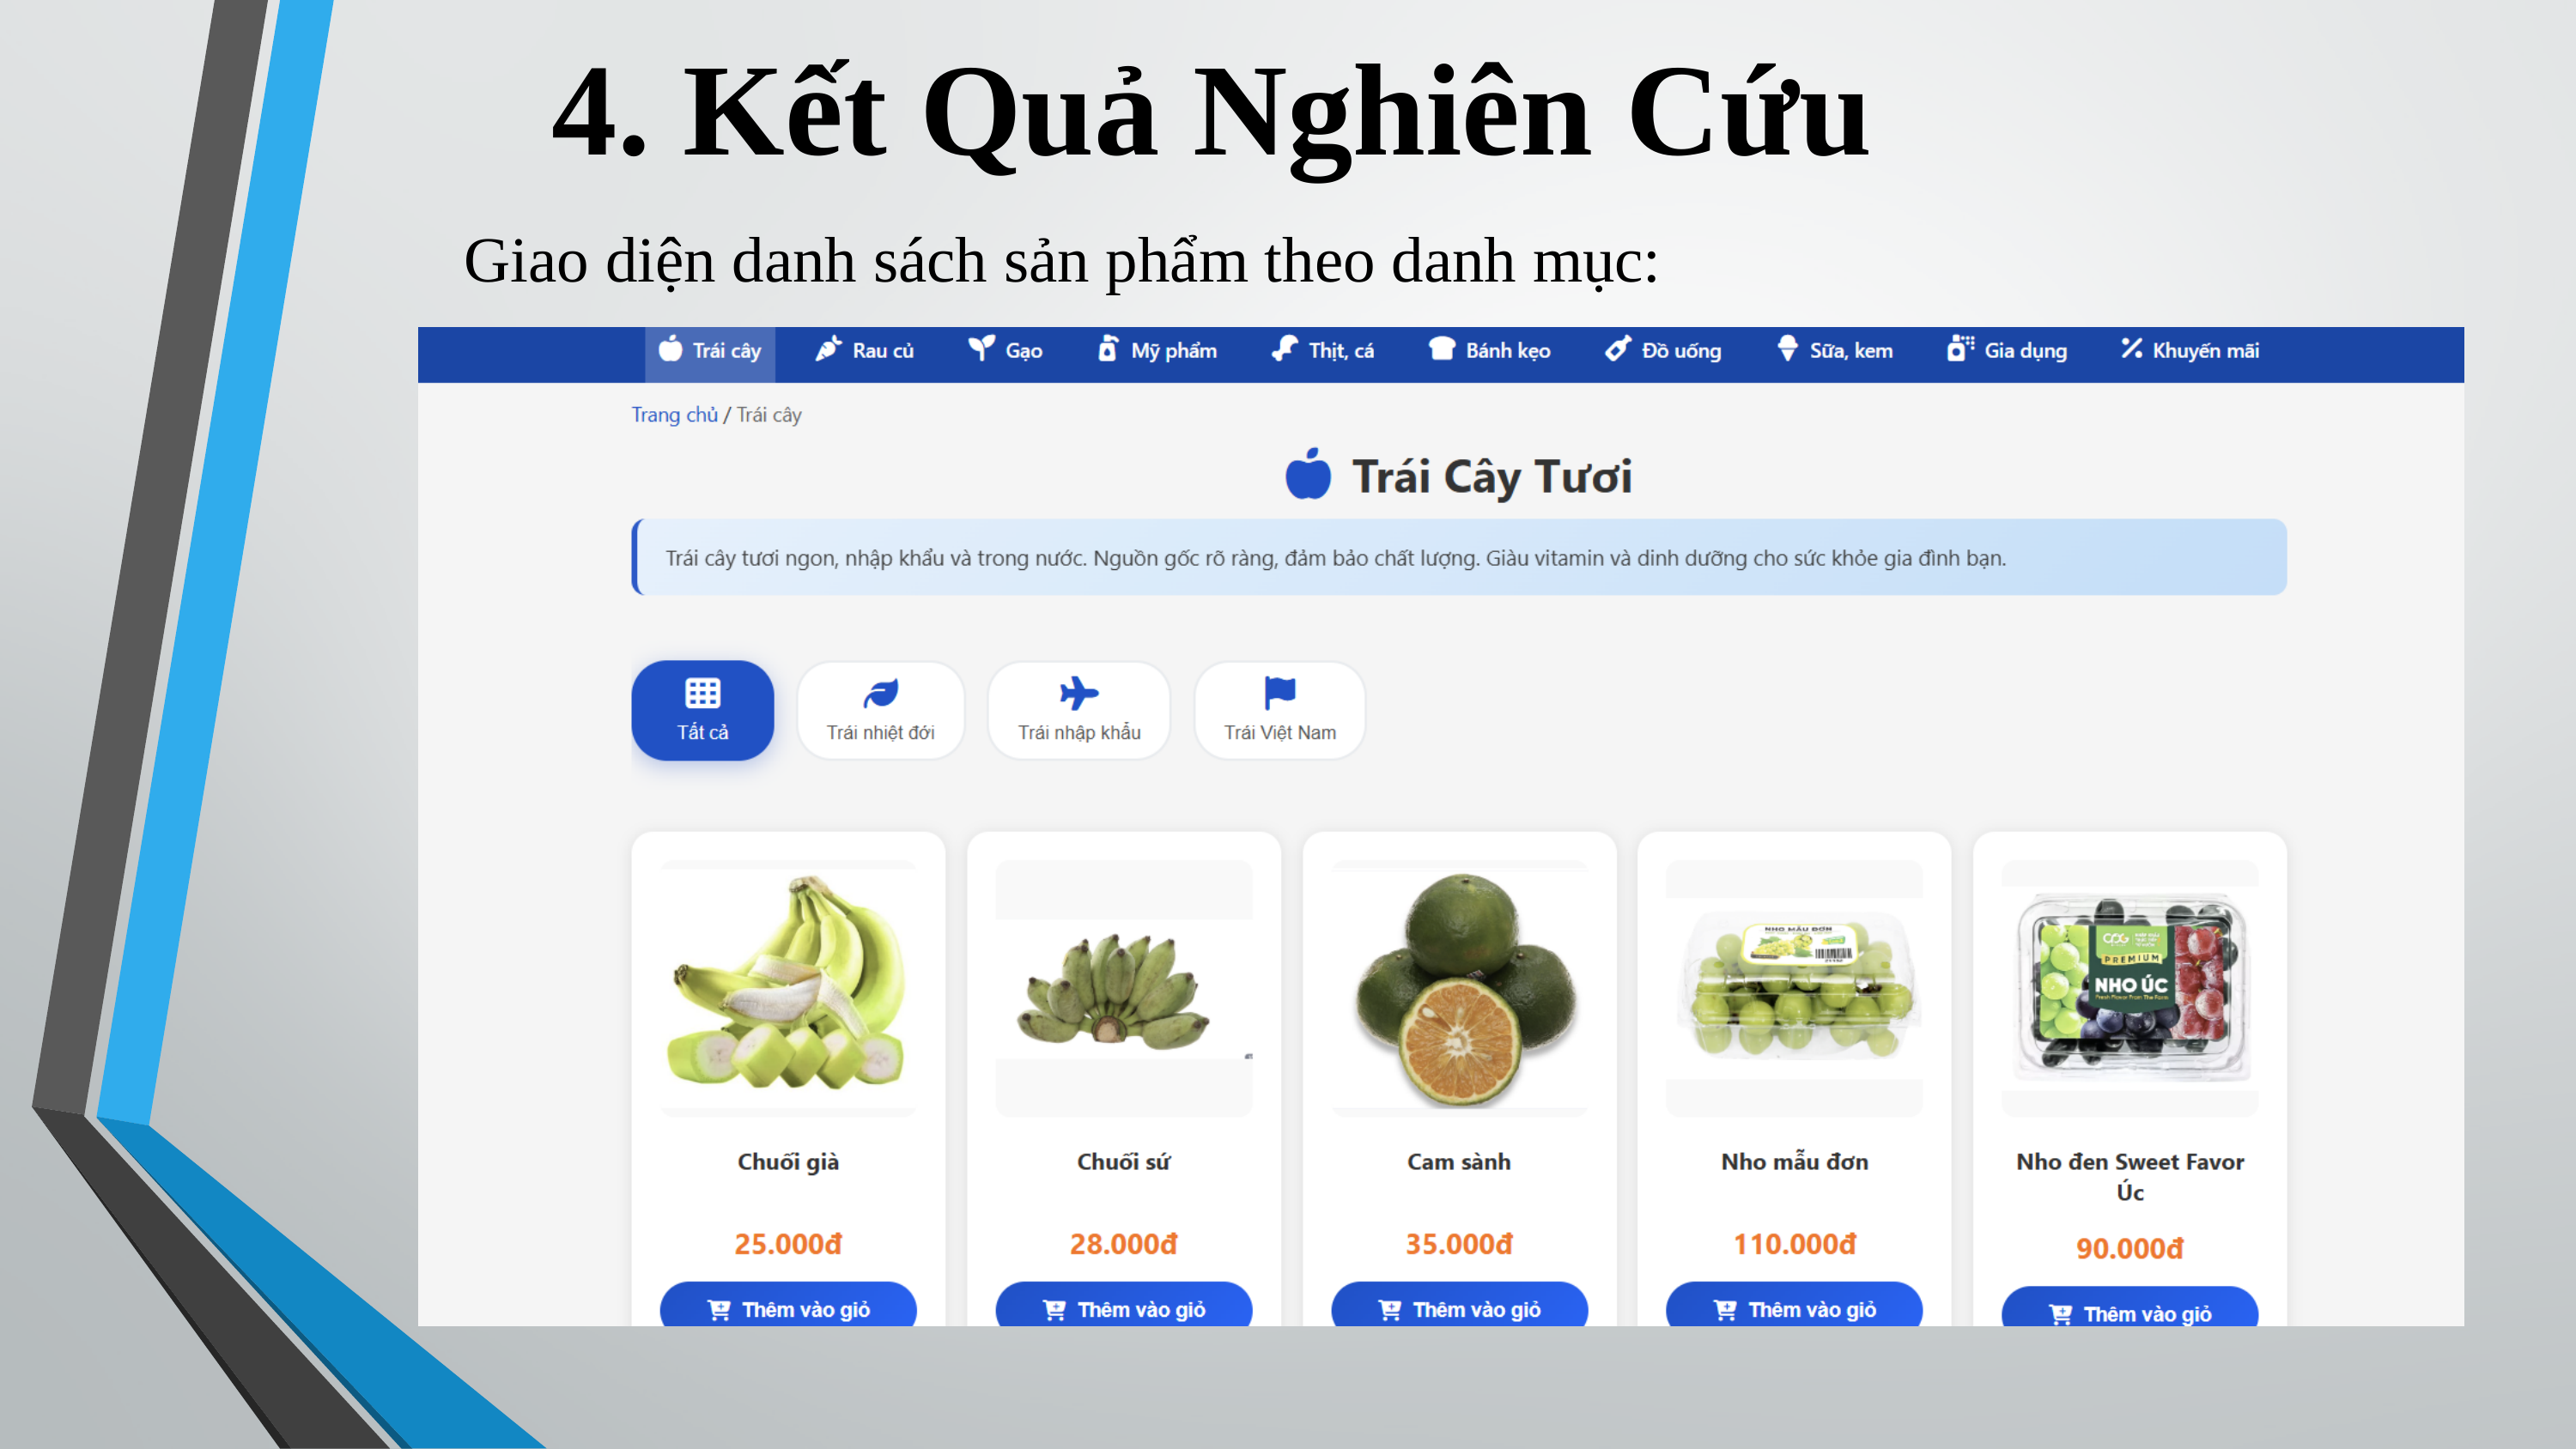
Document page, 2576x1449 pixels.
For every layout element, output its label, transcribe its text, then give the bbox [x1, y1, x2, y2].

text_box Giao diện danh sách sản phẩm theo danh mục: [407, 182, 1735, 295]
text_box 4. Kết Quả Nghiên Cứu [332, 58, 2093, 181]
picture [418, 326, 2465, 1326]
